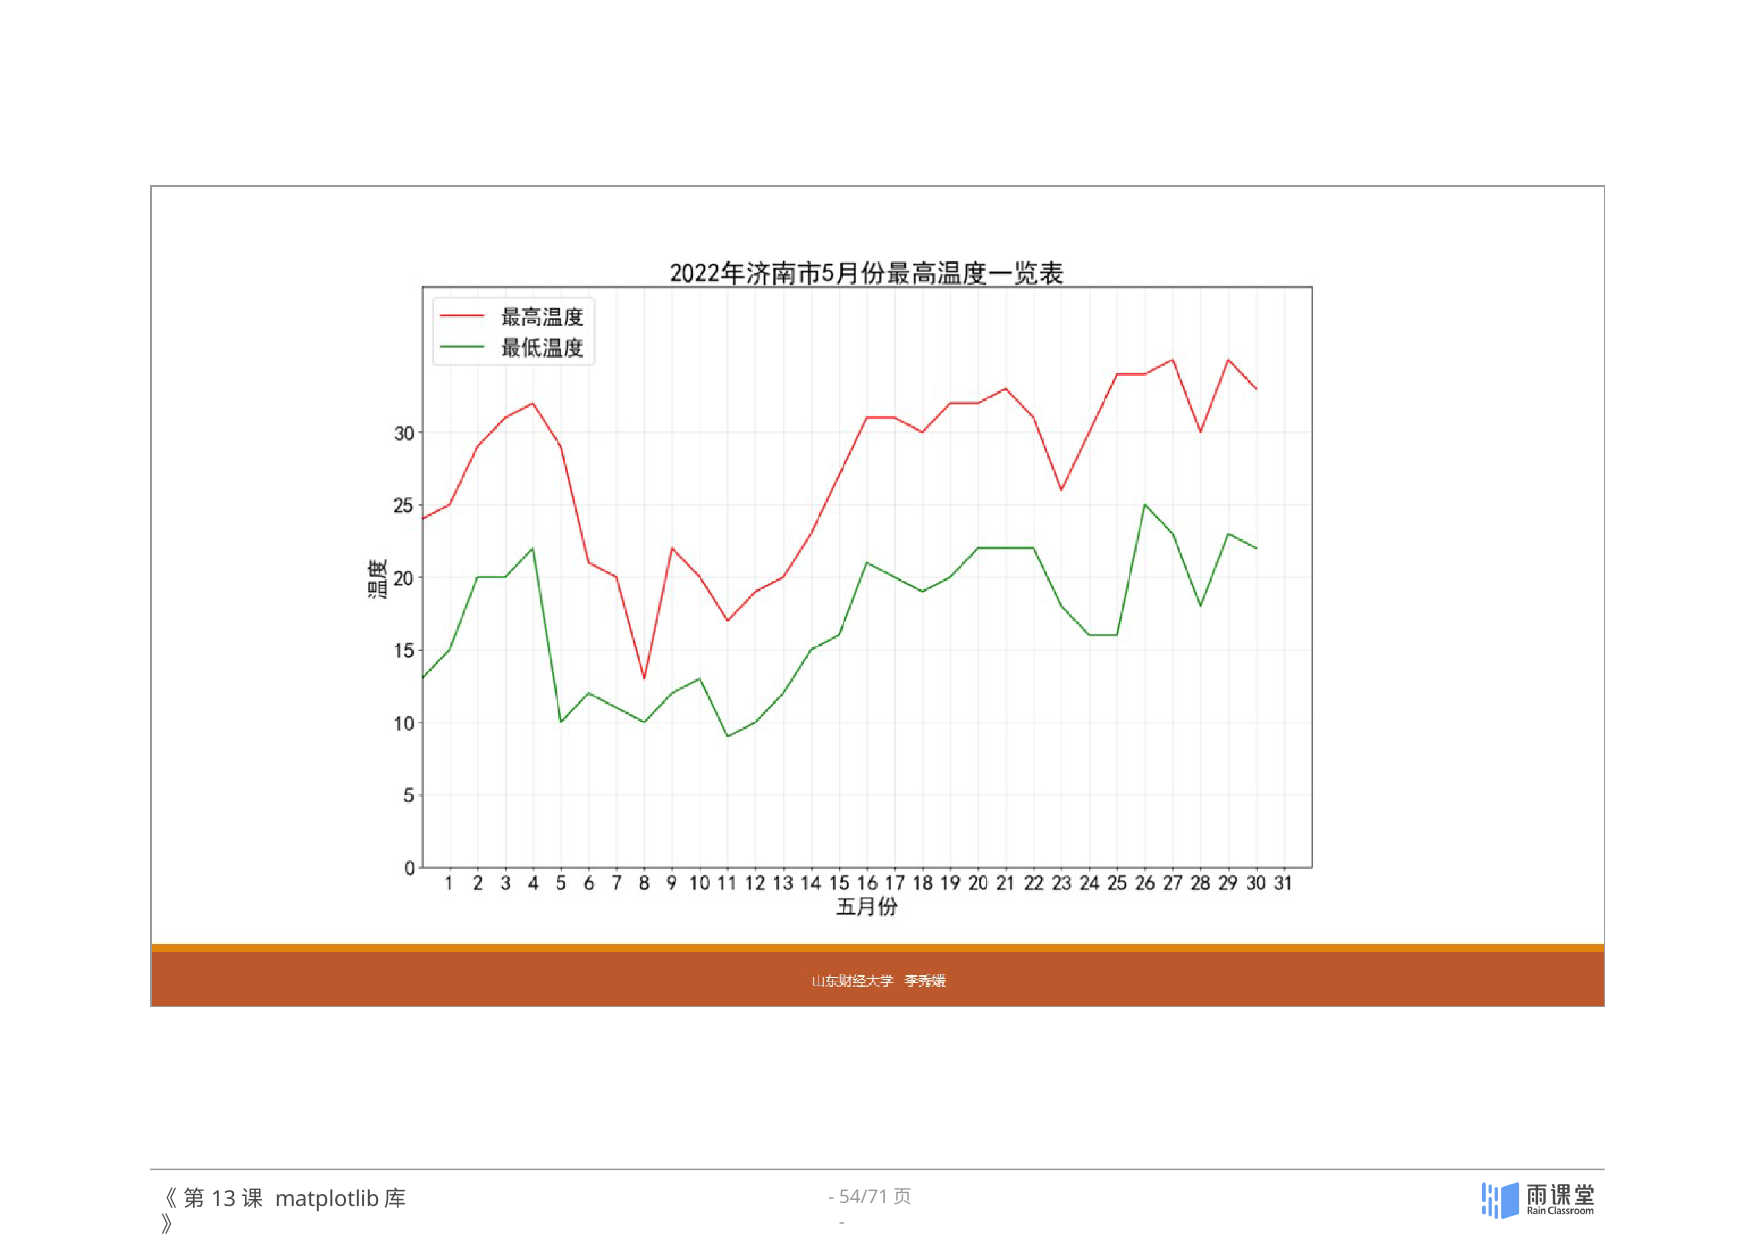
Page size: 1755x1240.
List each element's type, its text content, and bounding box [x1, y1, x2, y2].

footer 《 第13课 matplotlib库 》 [153, 1181, 421, 1240]
slide_number - 10/71页 - [826, 1181, 929, 1240]
picture [149, 185, 1605, 1007]
picture [1482, 1182, 1594, 1219]
